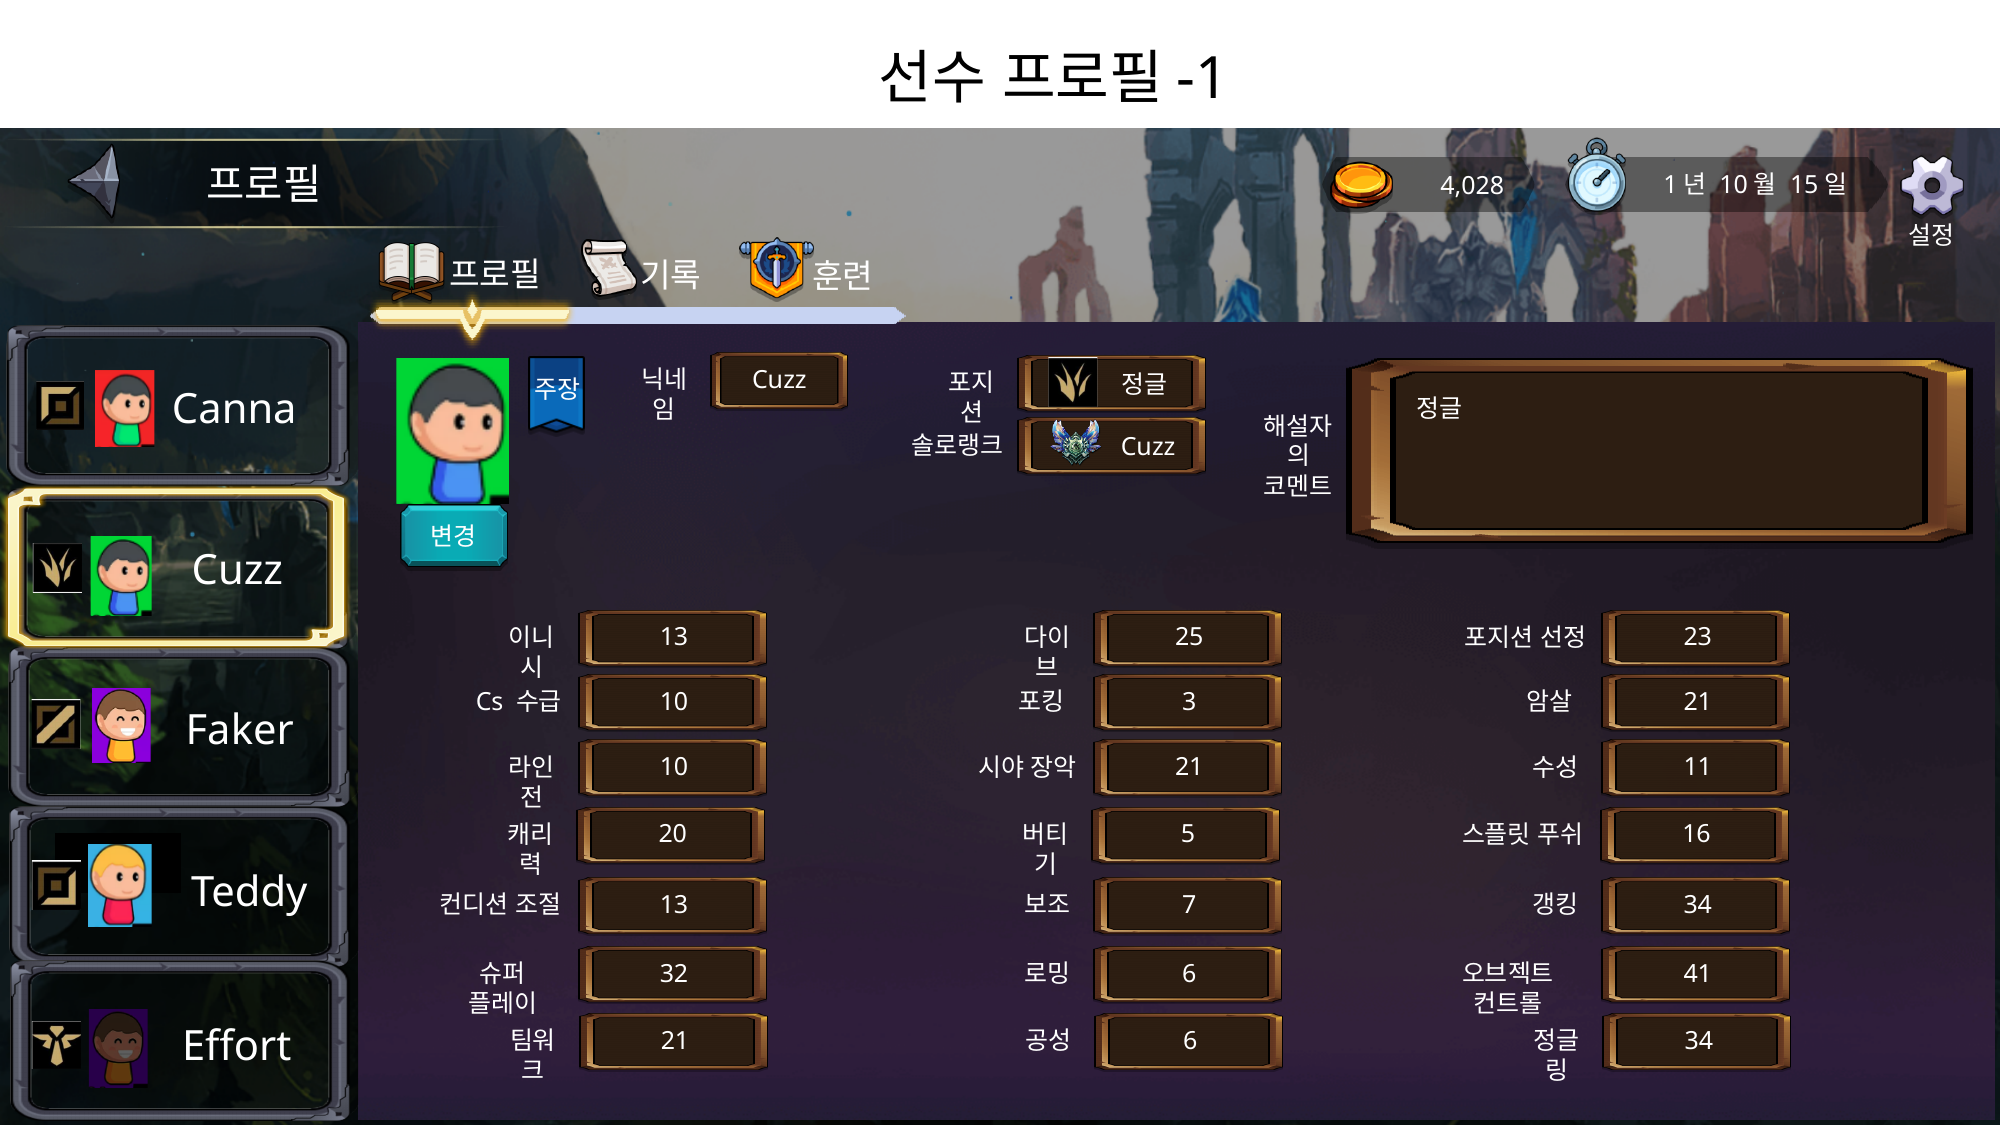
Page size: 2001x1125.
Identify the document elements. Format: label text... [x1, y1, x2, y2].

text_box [101, 393, 262, 484]
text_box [103, 711, 264, 866]
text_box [103, 650, 264, 711]
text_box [102, 229, 263, 484]
text_box 선수 프로필-1 [630, 32, 1477, 118]
picture [0, 128, 2000, 1125]
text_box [104, 866, 265, 1125]
